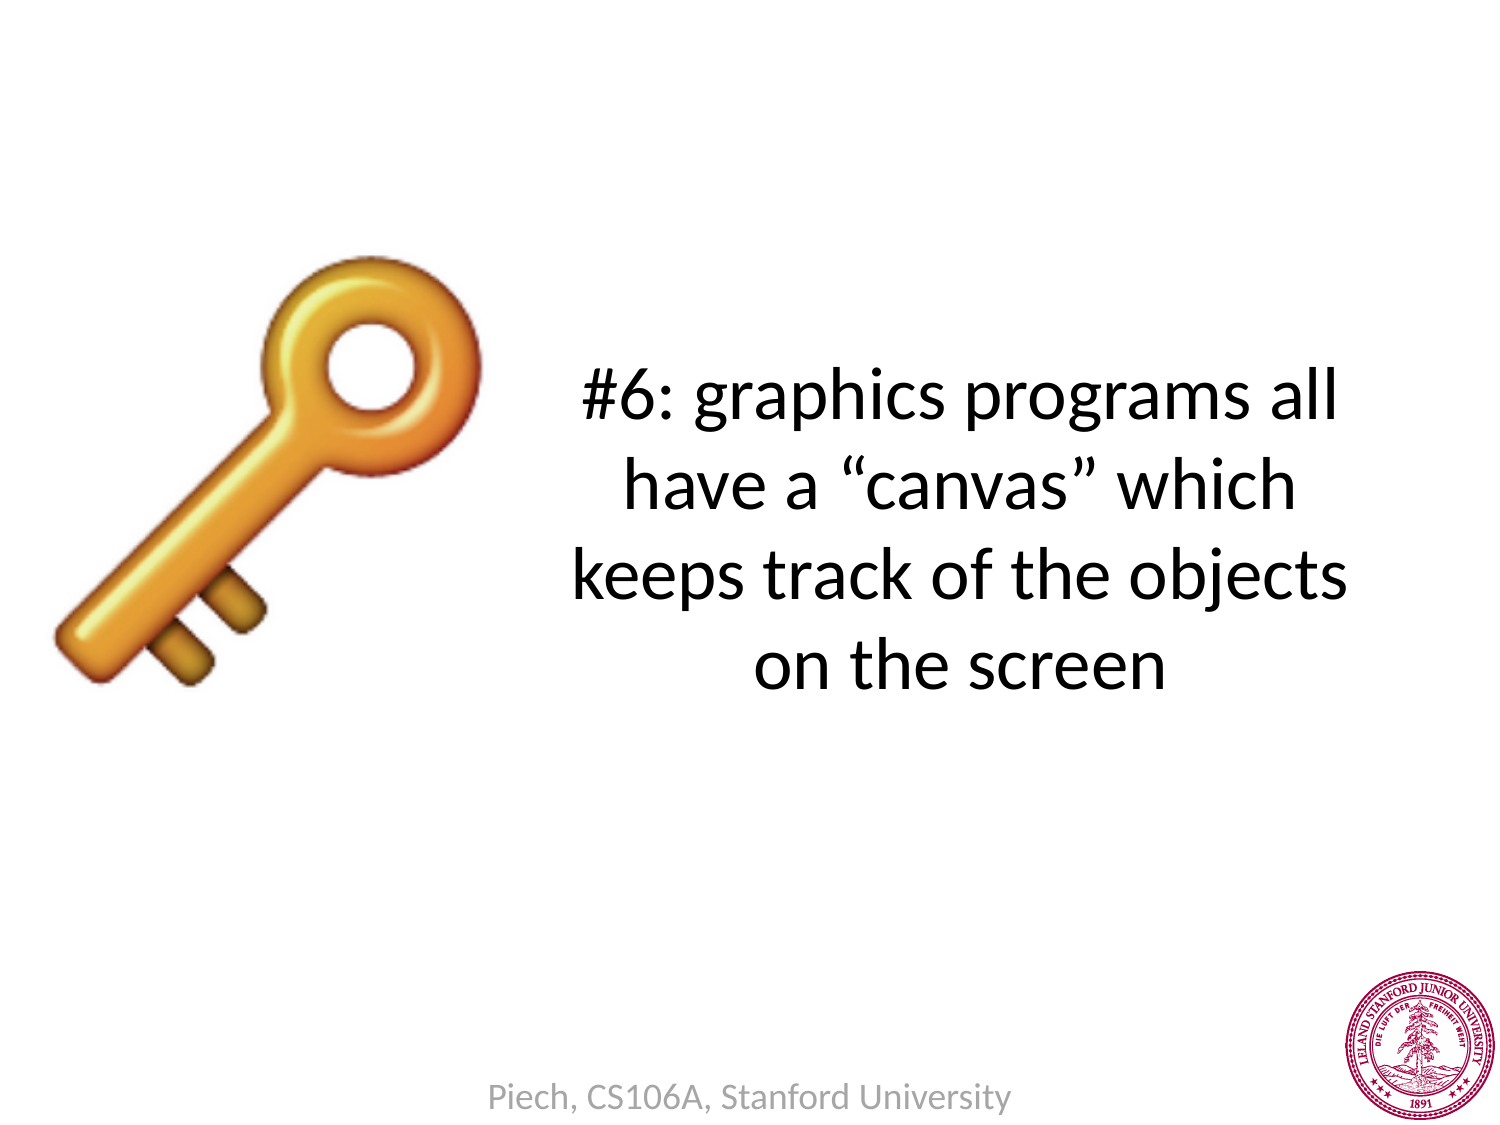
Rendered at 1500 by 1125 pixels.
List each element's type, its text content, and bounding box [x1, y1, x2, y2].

picture [0, 204, 534, 739]
picture [1345, 971, 1495, 1120]
text_box #6: graphics programs all have a “canvas” which keeps track of the objects on the screen [538, 336, 1395, 712]
